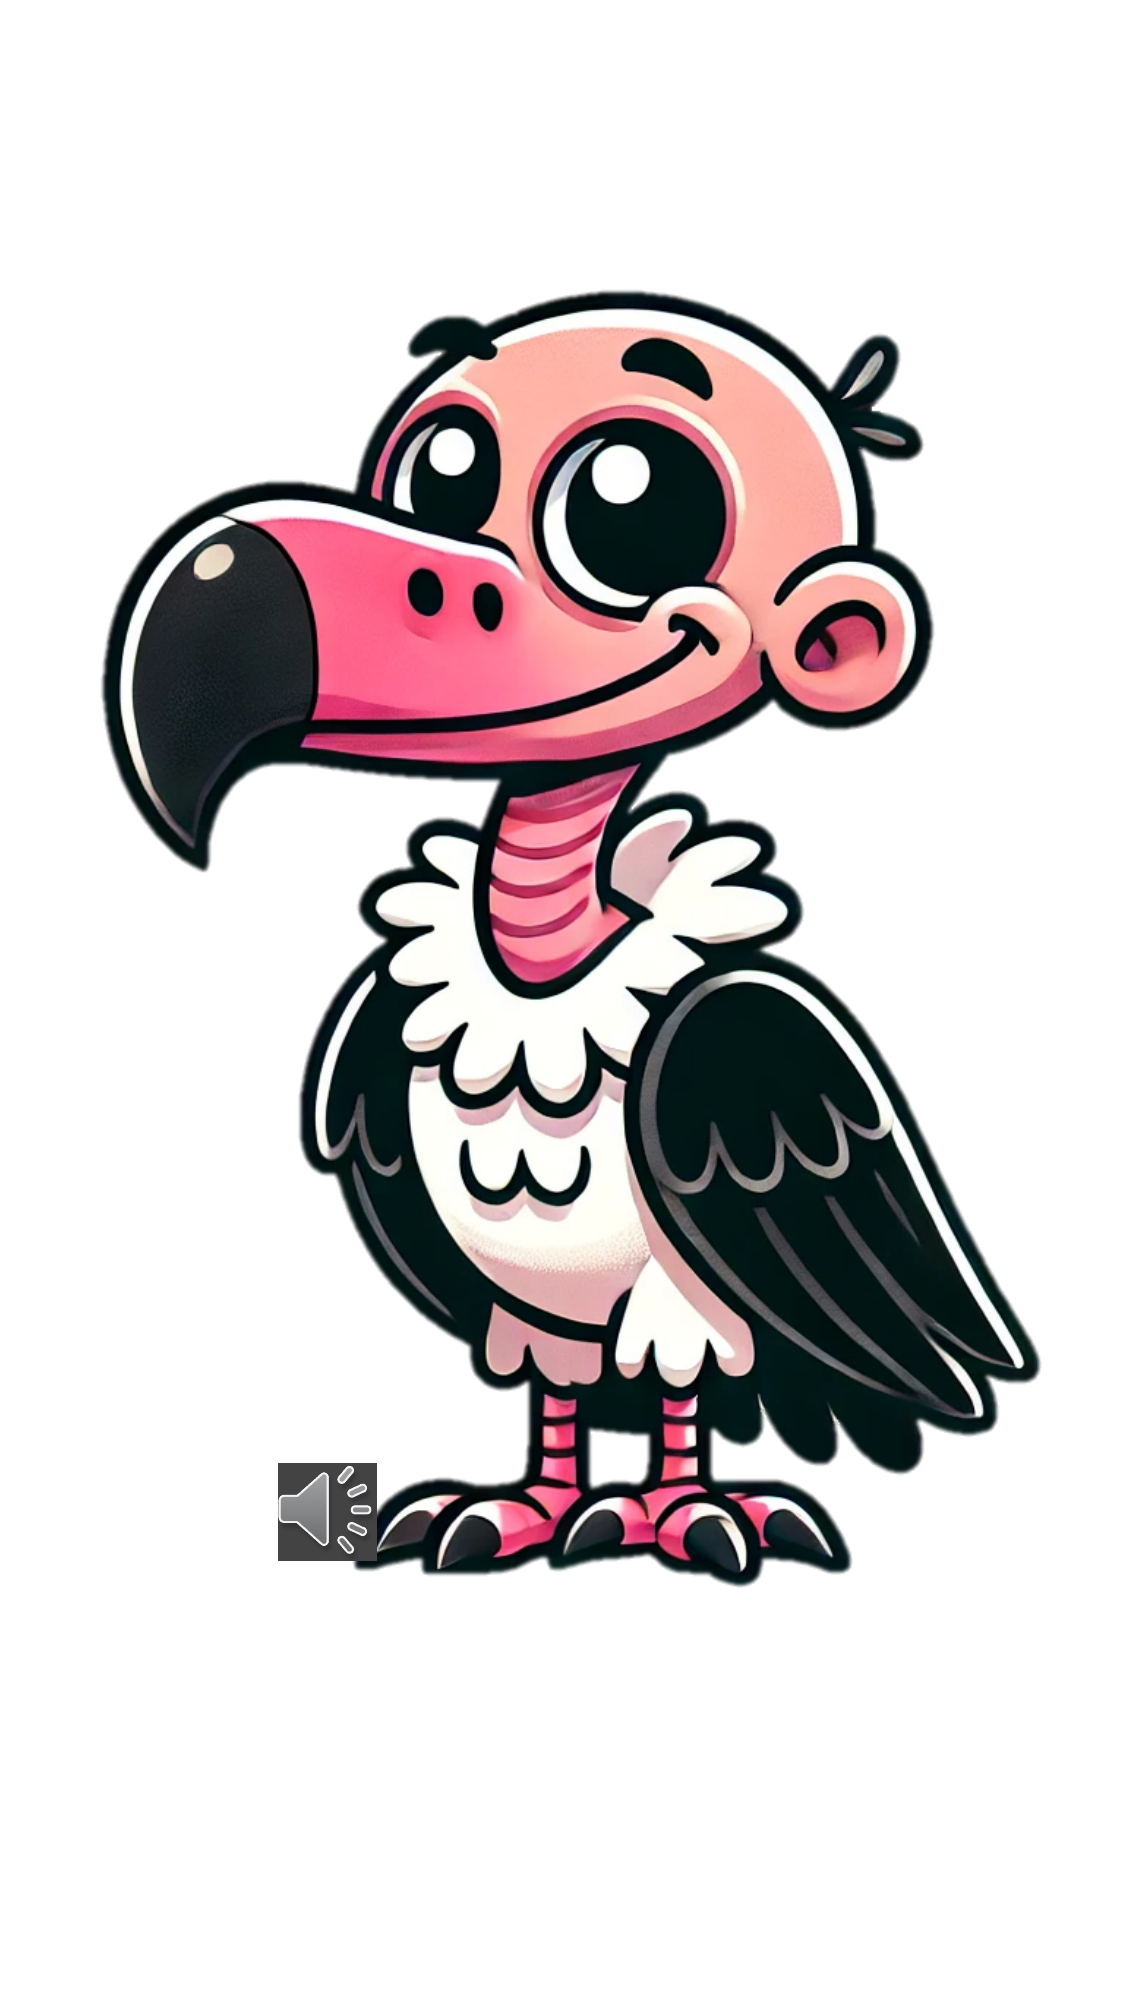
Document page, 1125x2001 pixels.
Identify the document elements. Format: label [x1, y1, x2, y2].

picture [0, 199, 1125, 1699]
